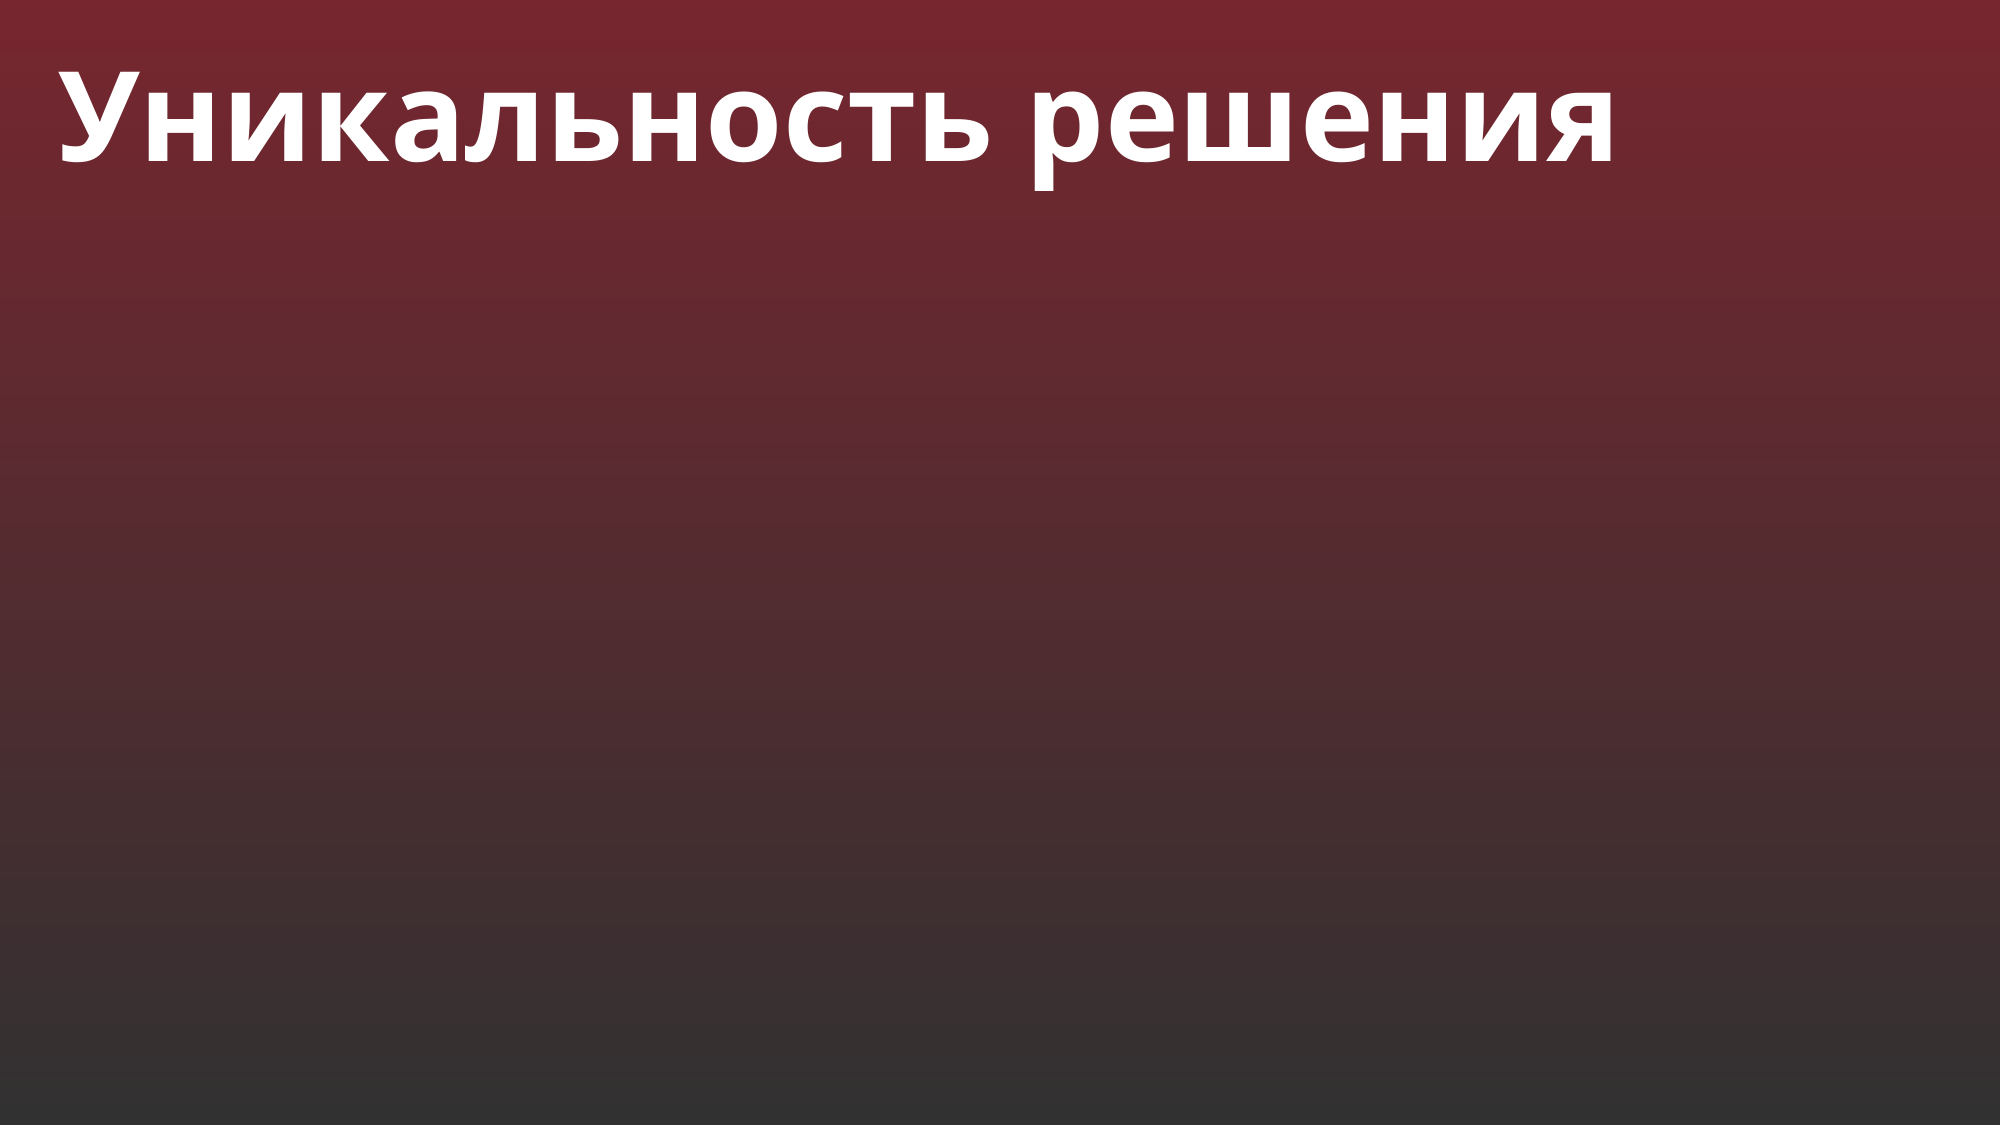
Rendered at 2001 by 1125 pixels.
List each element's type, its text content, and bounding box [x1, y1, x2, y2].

text_box Уникальность решения [42, 29, 1690, 194]
